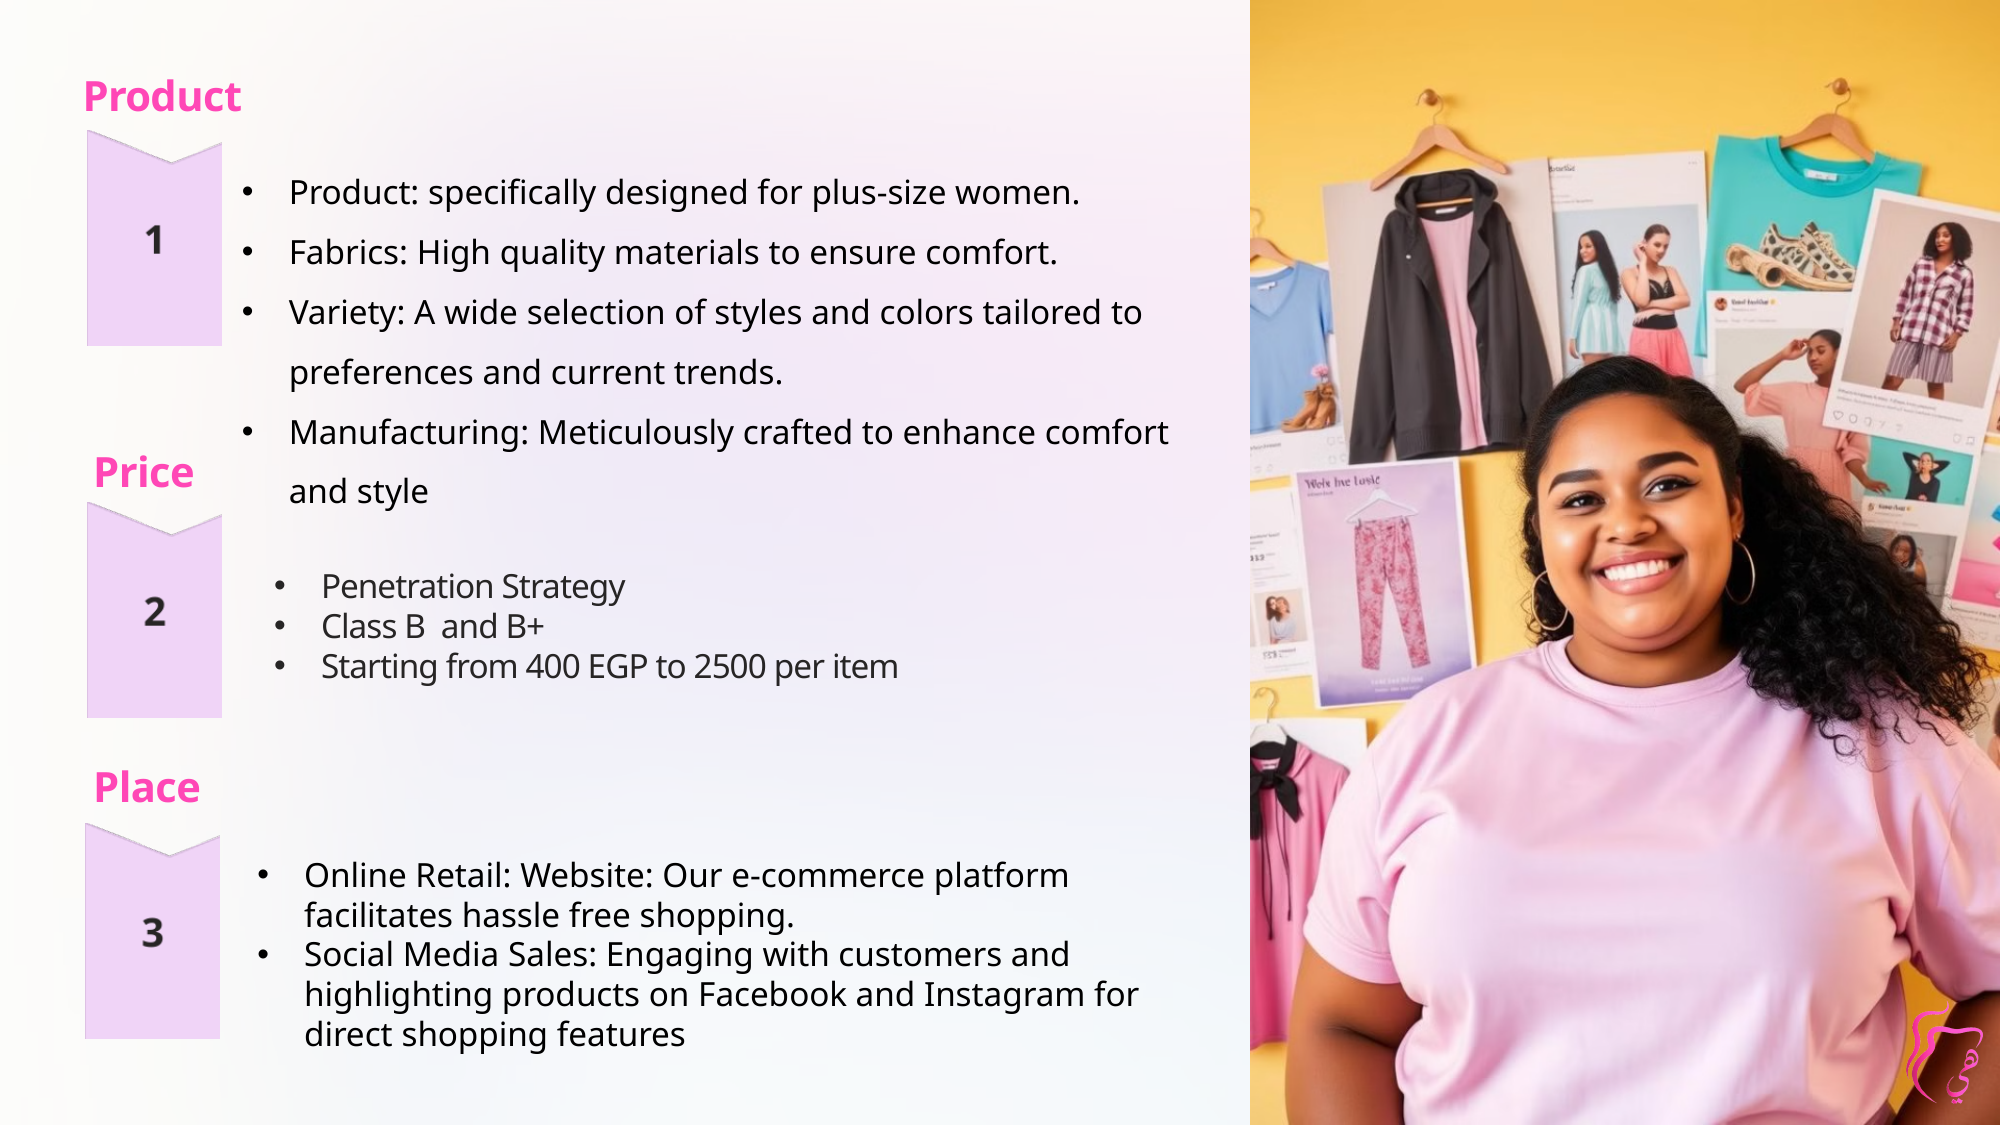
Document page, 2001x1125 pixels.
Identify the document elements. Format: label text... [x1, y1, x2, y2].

text_box Online Retail: Website: Our e-commerce platform facilitates hassle free shopping. Social Media Sales: Engaging with customers and highlighting products on Facebook and Instagram for direct shopping features [202, 846, 1202, 1101]
text_box Place [93, 772, 409, 812]
picture [86, 130, 222, 346]
text_box Product: specifically designed for plus-size women. Fabrics: High quality materials to ensure comfort. Variety: A wide selection of styles and colors tailored to preferences and current trends. Manufacturing: Meticulously crafted to enhance comfort and style [227, 143, 1226, 578]
text_box Penetration Strategy Class B and B+ Starting from 400 EGP to 2500 per item [219, 517, 1218, 733]
picture [86, 502, 222, 718]
picture [1249, 0, 2000, 1125]
text_box Price [93, 457, 227, 497]
text_box Product [82, 80, 399, 120]
picture [84, 823, 221, 1039]
